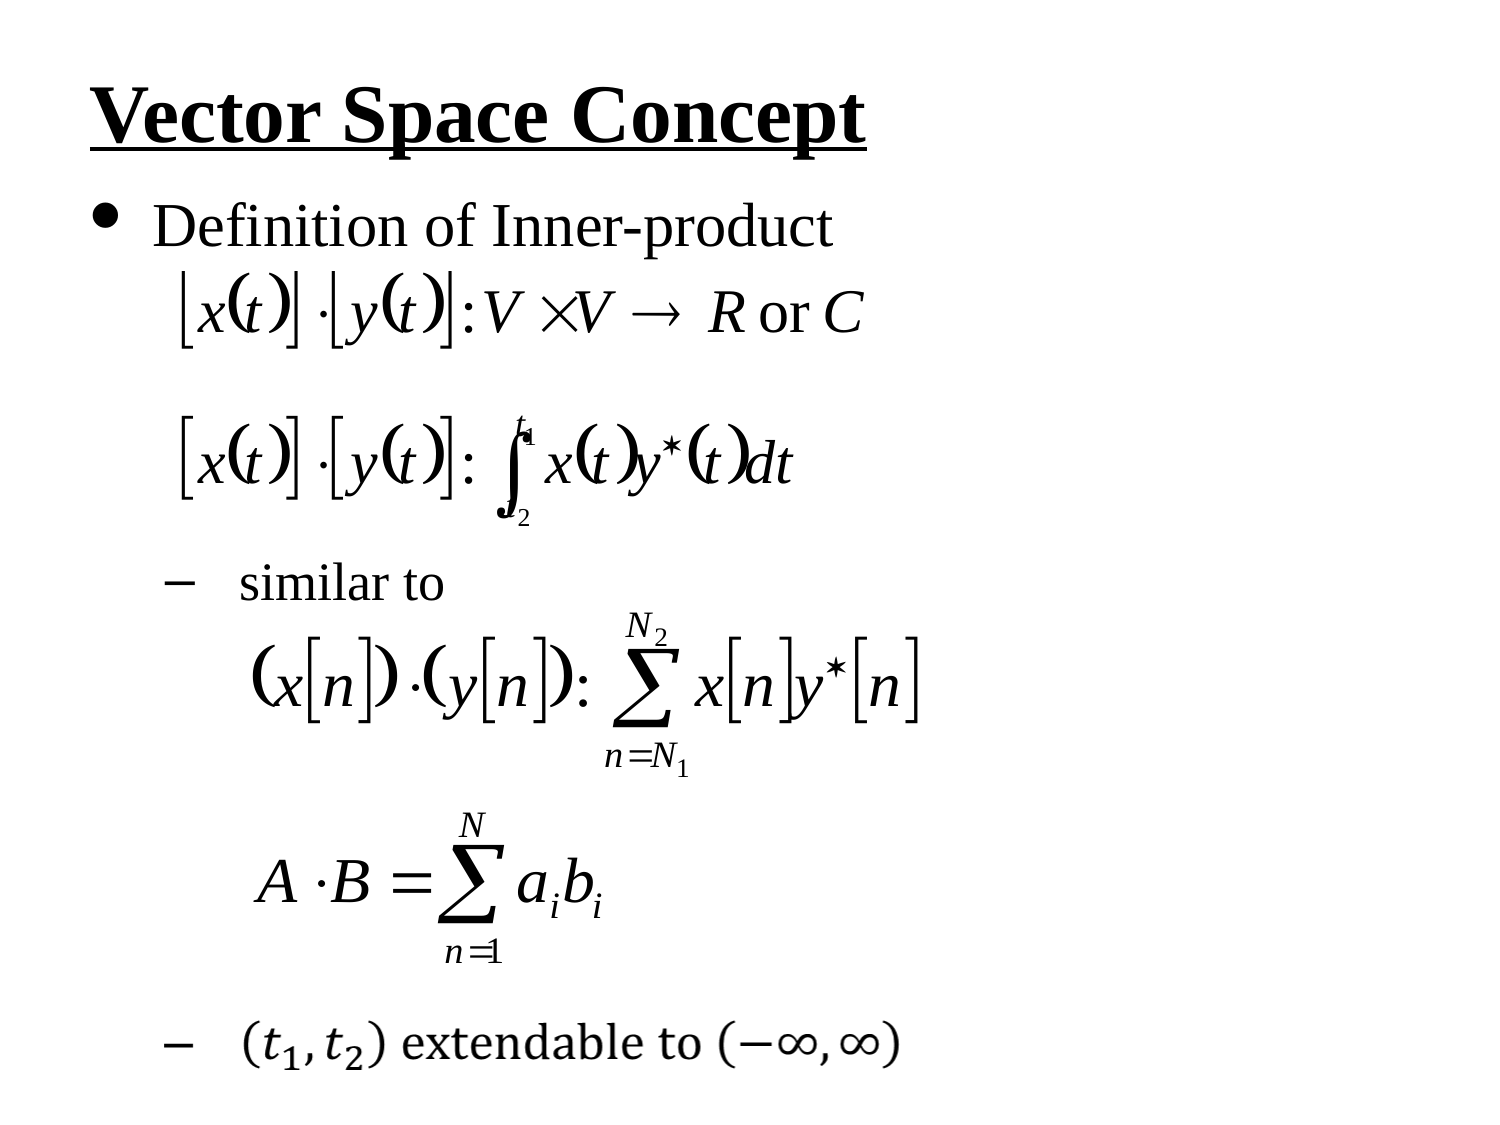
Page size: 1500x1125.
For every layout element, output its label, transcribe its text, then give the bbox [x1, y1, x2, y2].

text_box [170, 271, 880, 541]
text_box Vector Space Concept Definition of Inner-product [0, 1, 1500, 266]
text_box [241, 594, 928, 979]
text_box similar to [0, 538, 1500, 619]
text_box [0, 1001, 1500, 1080]
